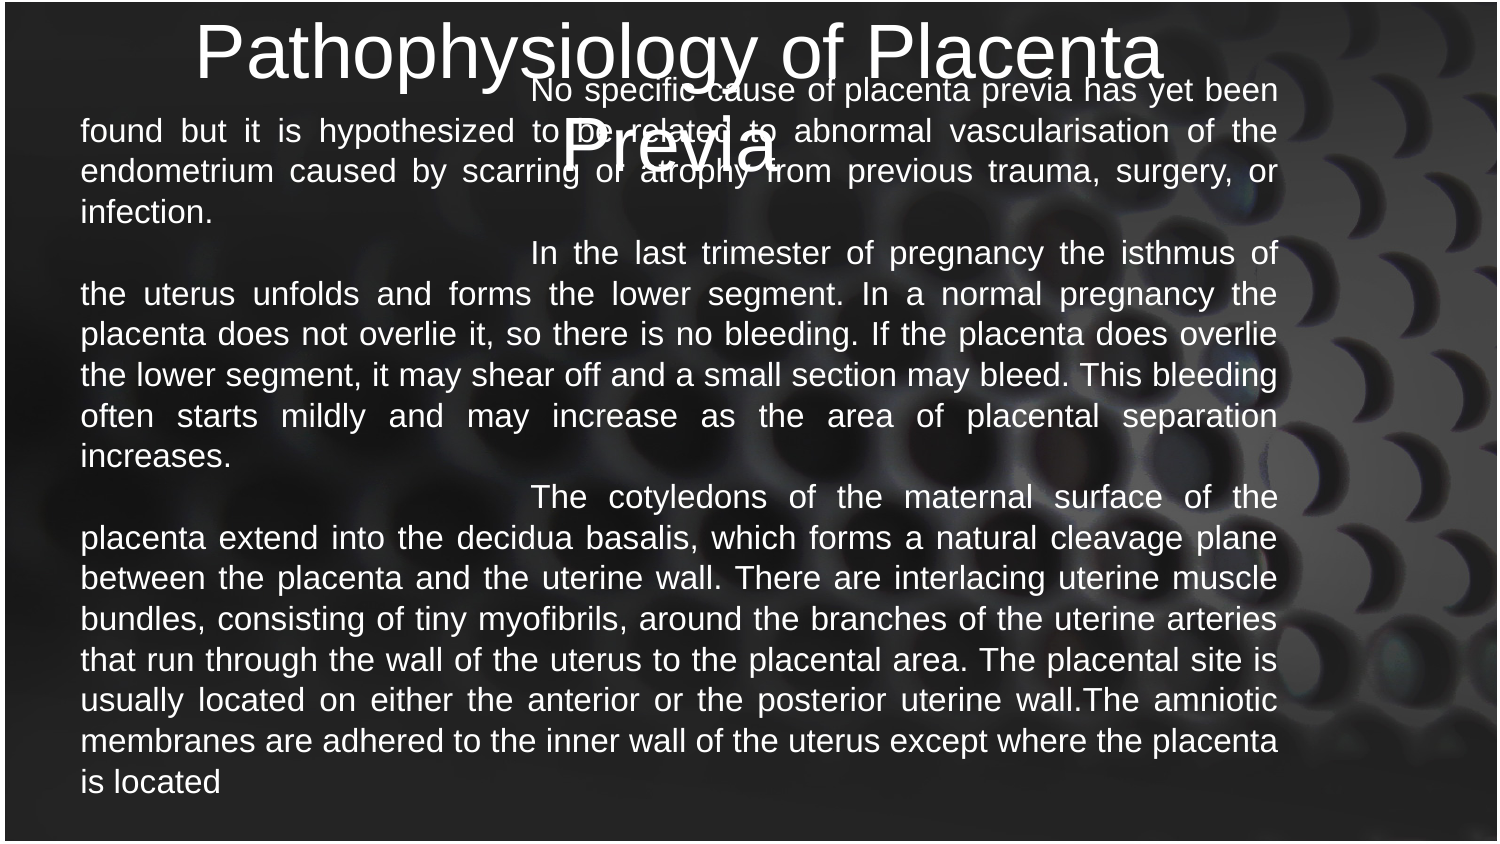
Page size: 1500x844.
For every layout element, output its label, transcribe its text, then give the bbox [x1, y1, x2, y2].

text_box [102, 262, 1327, 766]
picture [0, 0, 1500, 844]
text_box No specific cause of placenta previa has yet been found but it is hypothesized to be related to abnormal vascularisation of the endometrium caused by scarring or atrophy from previous trauma, surgery, or infection. In the last trimester of pregnancy the isthmus of the uterus unfolds and forms the lower segment. In a normal pregnancy the placenta does not overlie it, so there is no bleeding. If the placenta does overlie the lower segment, it may shear off and a small section may bleed. This bleeding often starts mildly and may increase as the area of placental separation increases. The cotyledons of the maternal surface of the placenta extend into the decidua basalis, which forms a natural cleavage plane between the placenta and the uterine wall. There are interlacing uterine muscle bundles, consisting of tiny myofibrils, around the branches of the uterine arteries that run through the wall of the uterus to the placental area. The placental site is usually located on either the anterior or the posterior uterine wall.The amniotic membranes are adhered to the inner wall of the uterus except where the placenta is located [68, 30, 1293, 684]
